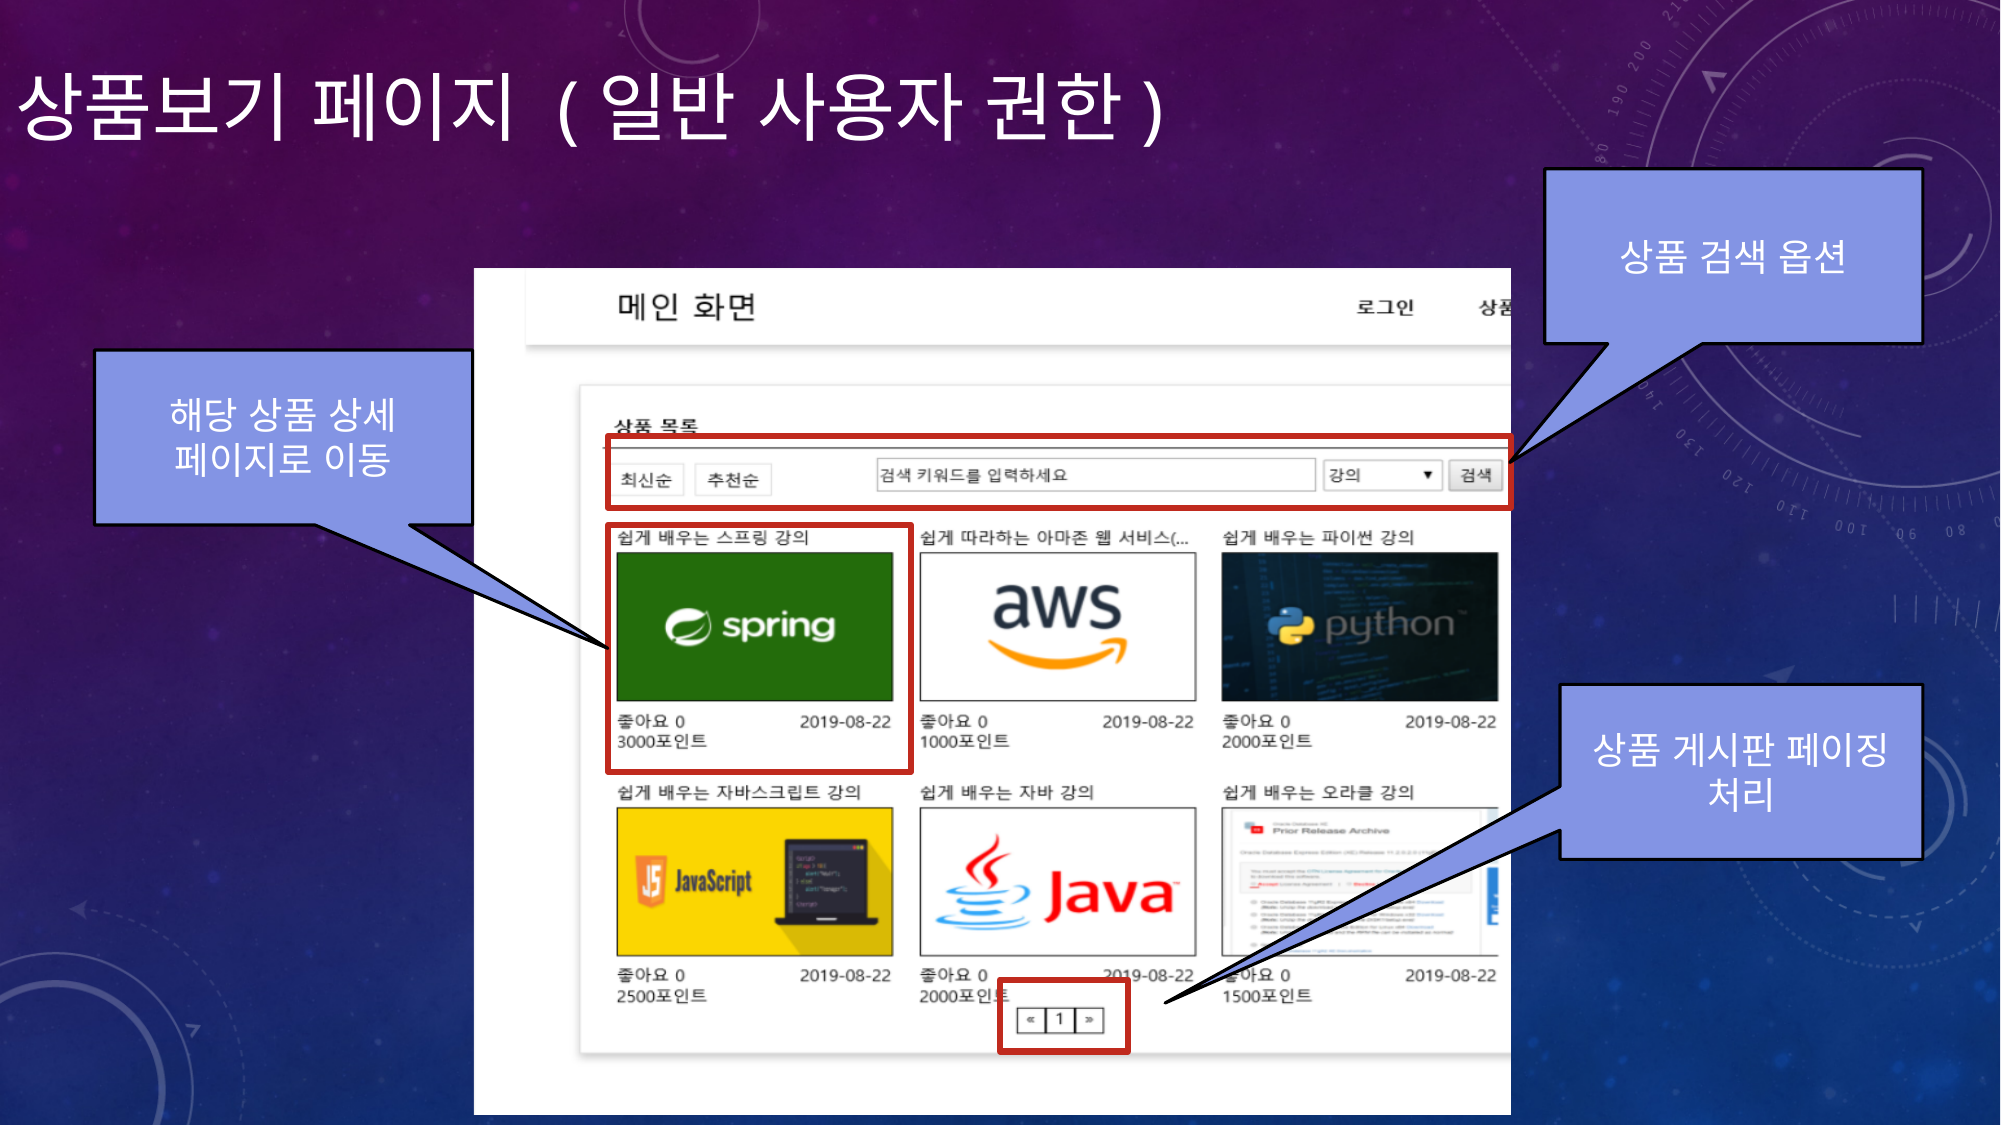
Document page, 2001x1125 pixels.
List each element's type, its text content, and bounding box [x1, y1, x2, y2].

title 상품보기 페이지 (일반 사용자 권한) [0, 0, 1464, 211]
text_box 상품 검색 옵션 [1515, 167, 1925, 462]
picture [0, 0, 2001, 1125]
text_box 해당 상품 상세 페이지로 이동 [92, 348, 467, 591]
text_box 상품 게시판 페이징 처리 [1515, 682, 1925, 861]
